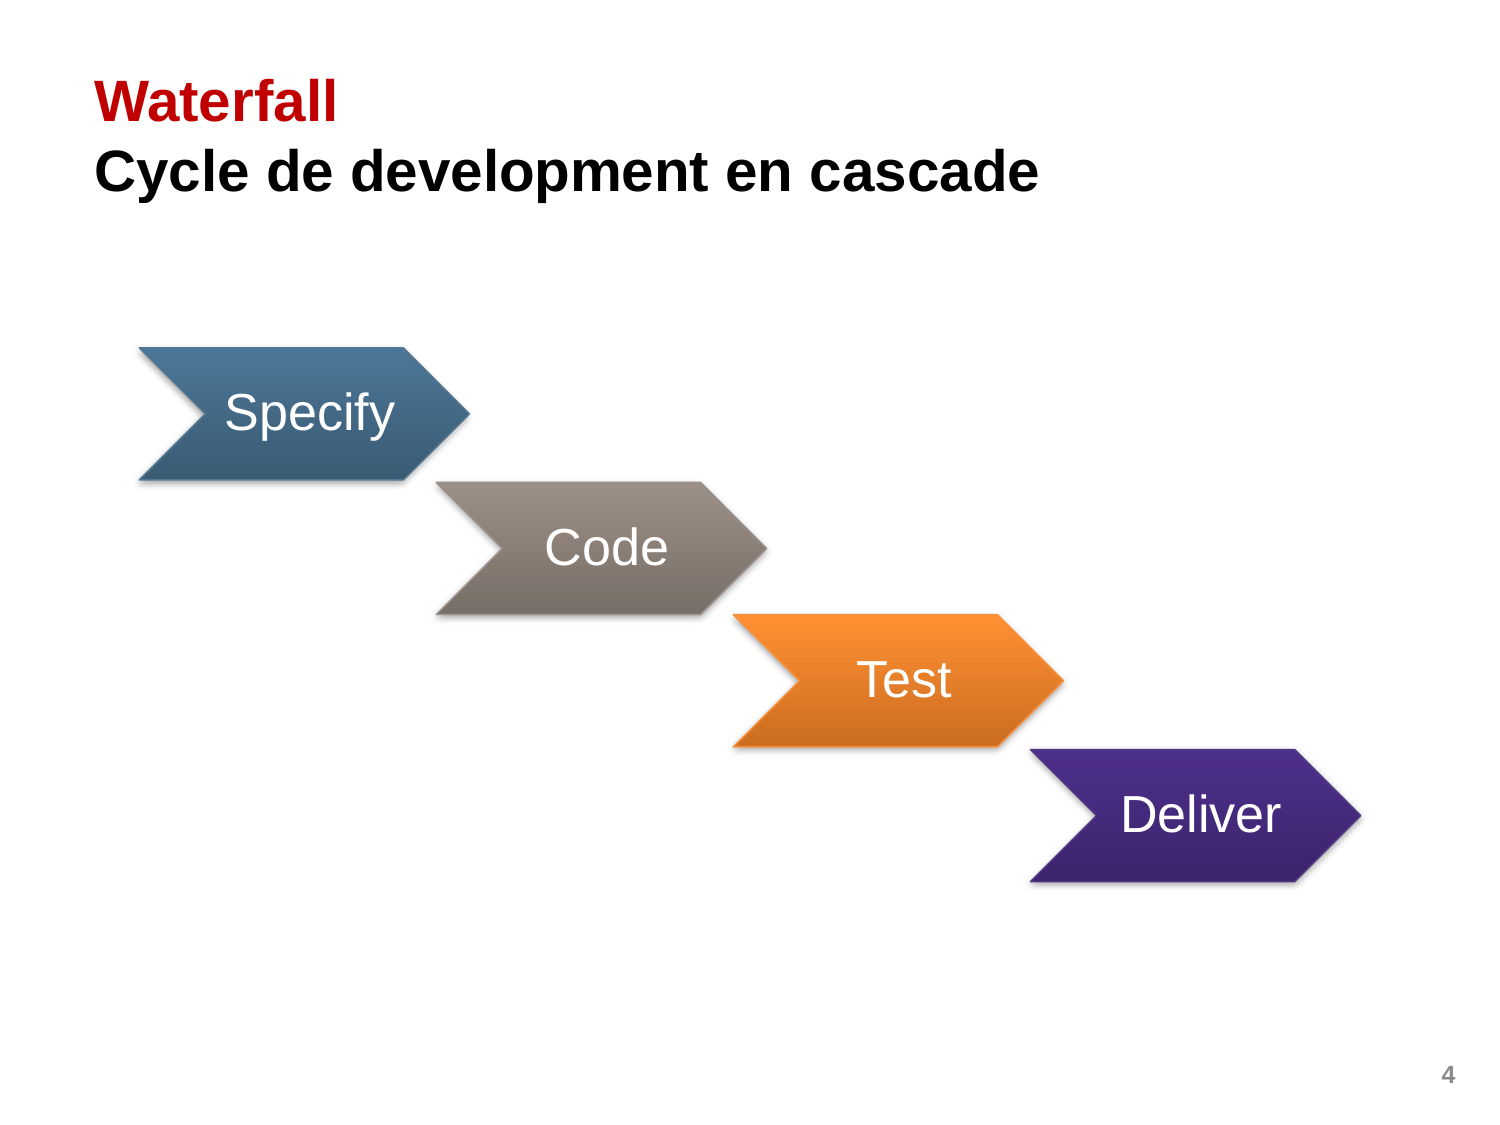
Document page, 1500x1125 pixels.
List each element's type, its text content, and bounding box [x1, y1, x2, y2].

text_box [138, 191, 1362, 935]
text_box 4 [1396, 1058, 1456, 1088]
text_box Waterfall Cycle de development en cascade [79, 55, 1456, 145]
